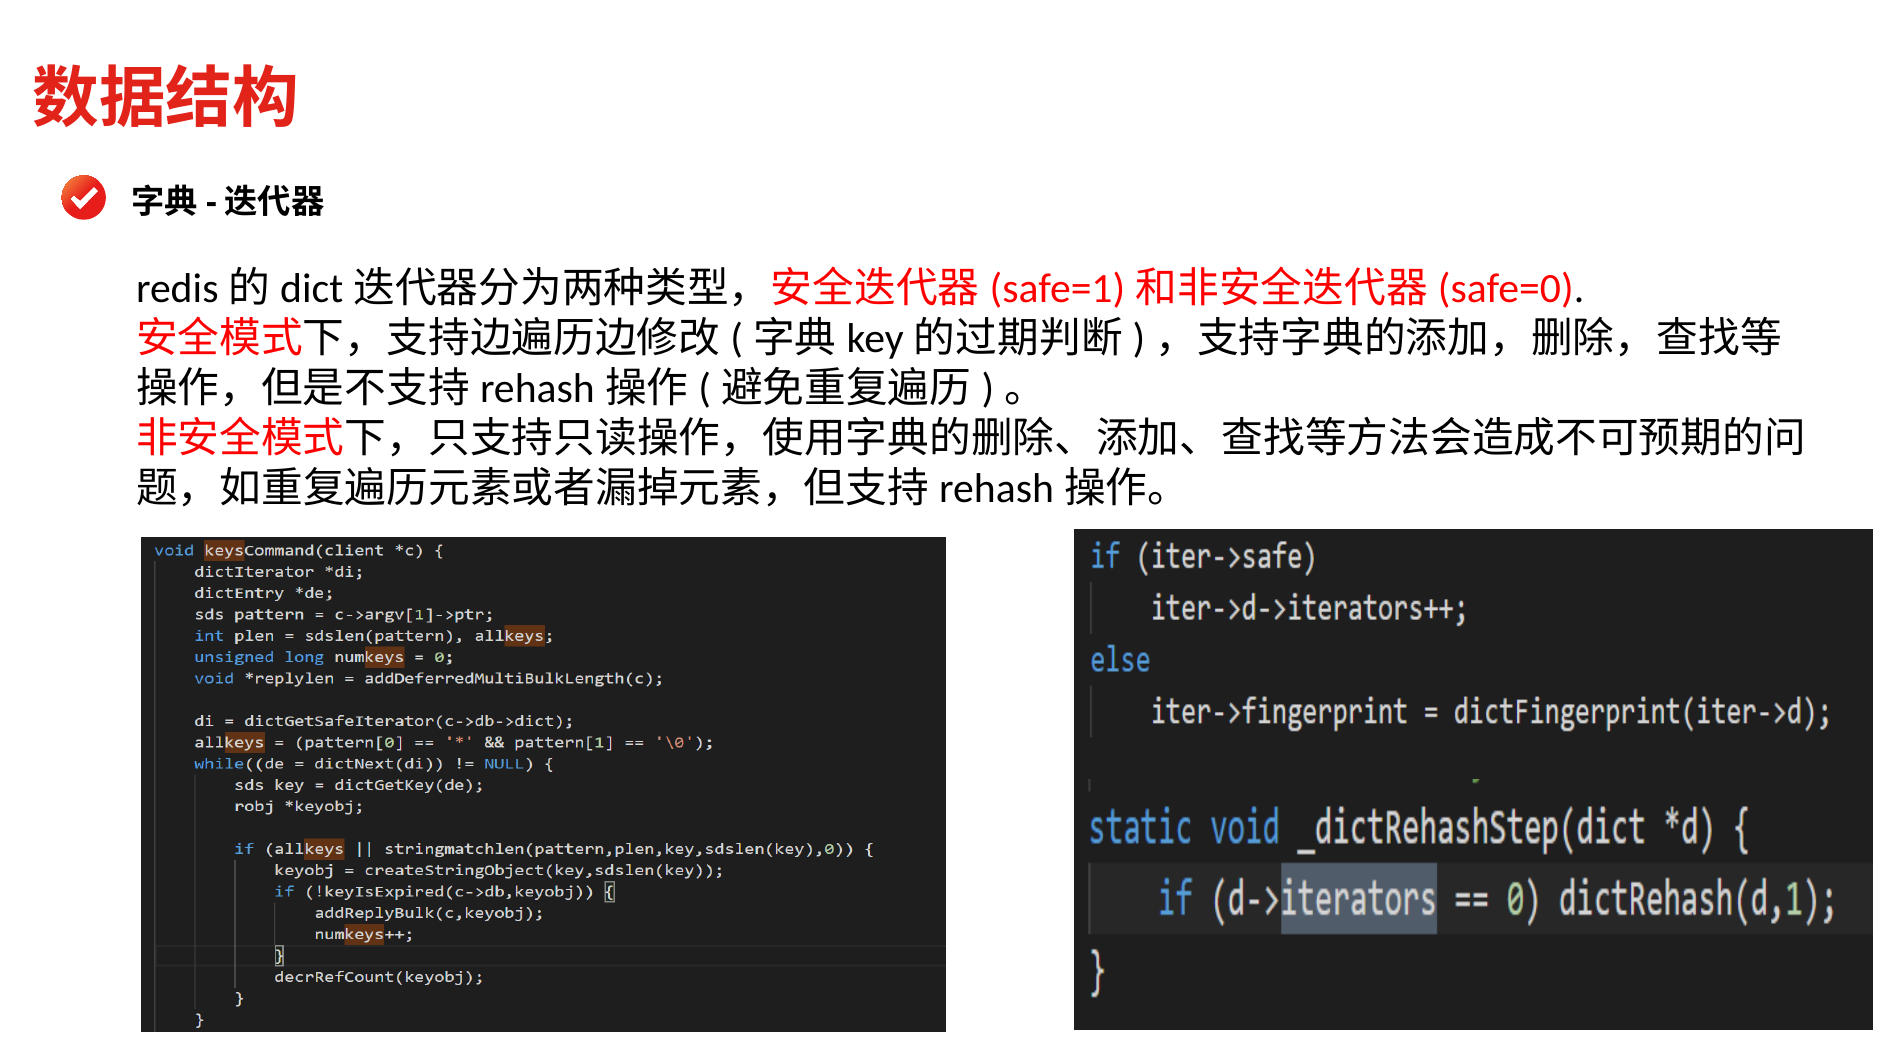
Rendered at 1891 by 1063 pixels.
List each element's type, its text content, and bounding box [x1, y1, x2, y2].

list 数据结构 [17, 47, 432, 154]
text_box 字典-迭代器 [101, 165, 355, 236]
picture [1074, 529, 1873, 1030]
picture [141, 537, 946, 1032]
text_box [61, 175, 101, 220]
text_box redis的dict迭代器分为两种类型，安全迭代器(safe=1)和非安全迭代器(safe=0). 安全模式下，支持边遍历边修改(字典key的过期判断)，支持字典的添加，删除，查找等操作，但是不支持rehash操作(避免重复遍历)。 非安全模式下，只支持只读操作，使用字典的删除、添加、查找等方法会造成不可预期的问题，如重复遍历元素或者漏掉元素，但支持rehash操作。 [99, 242, 1855, 529]
